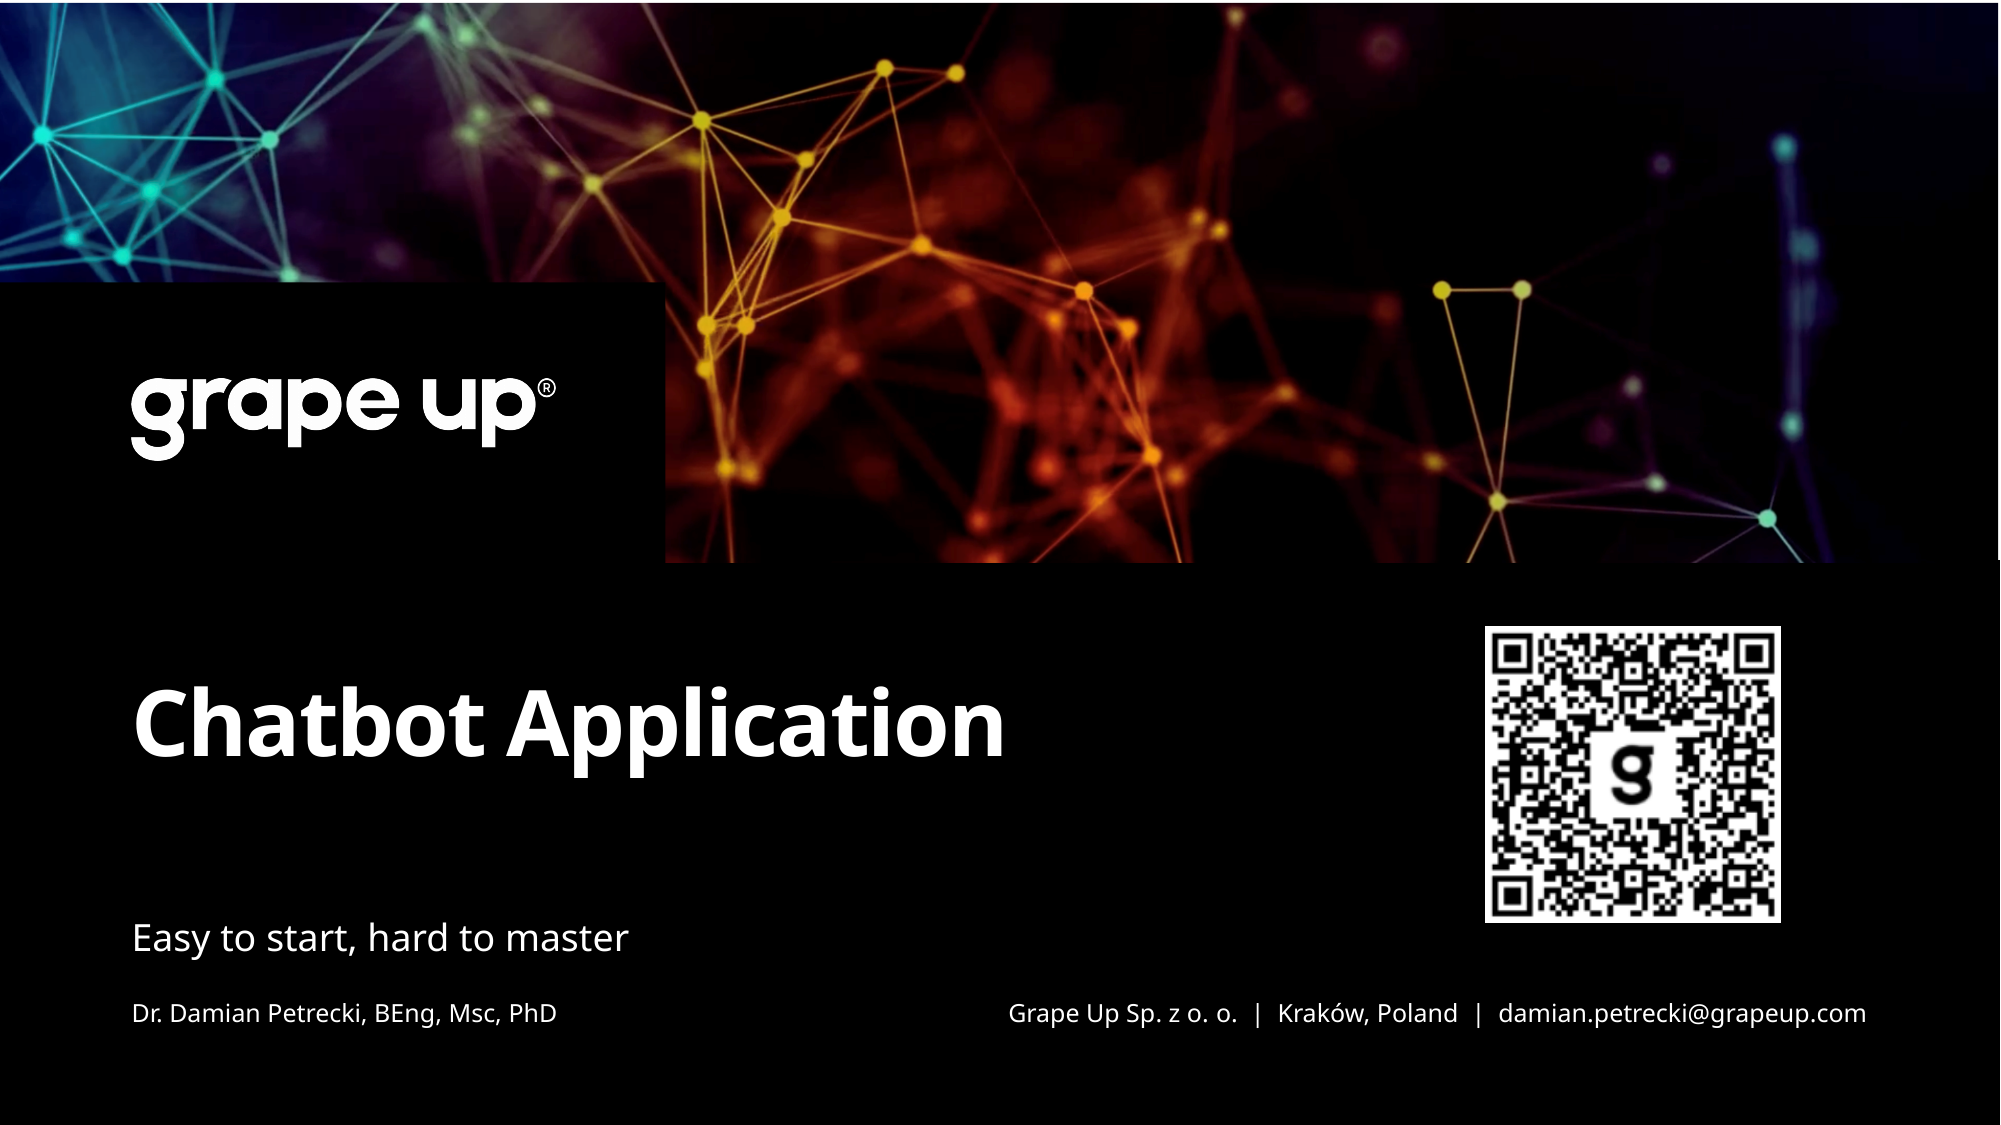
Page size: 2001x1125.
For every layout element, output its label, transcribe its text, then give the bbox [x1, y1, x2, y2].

picture [131, 378, 556, 461]
text_box [0, 2, 1999, 564]
list Easy to start, hard to master [131, 878, 1869, 967]
picture [1485, 626, 1781, 923]
list Grape Up Sp. z o. o. | Kraków, Poland | damian.petrecki@grapeup.com [932, 983, 1869, 1030]
list Dr. Damian Petrecki, BEng, Msc, PhD [131, 983, 932, 1030]
title Chatbot Application [131, 616, 1869, 845]
